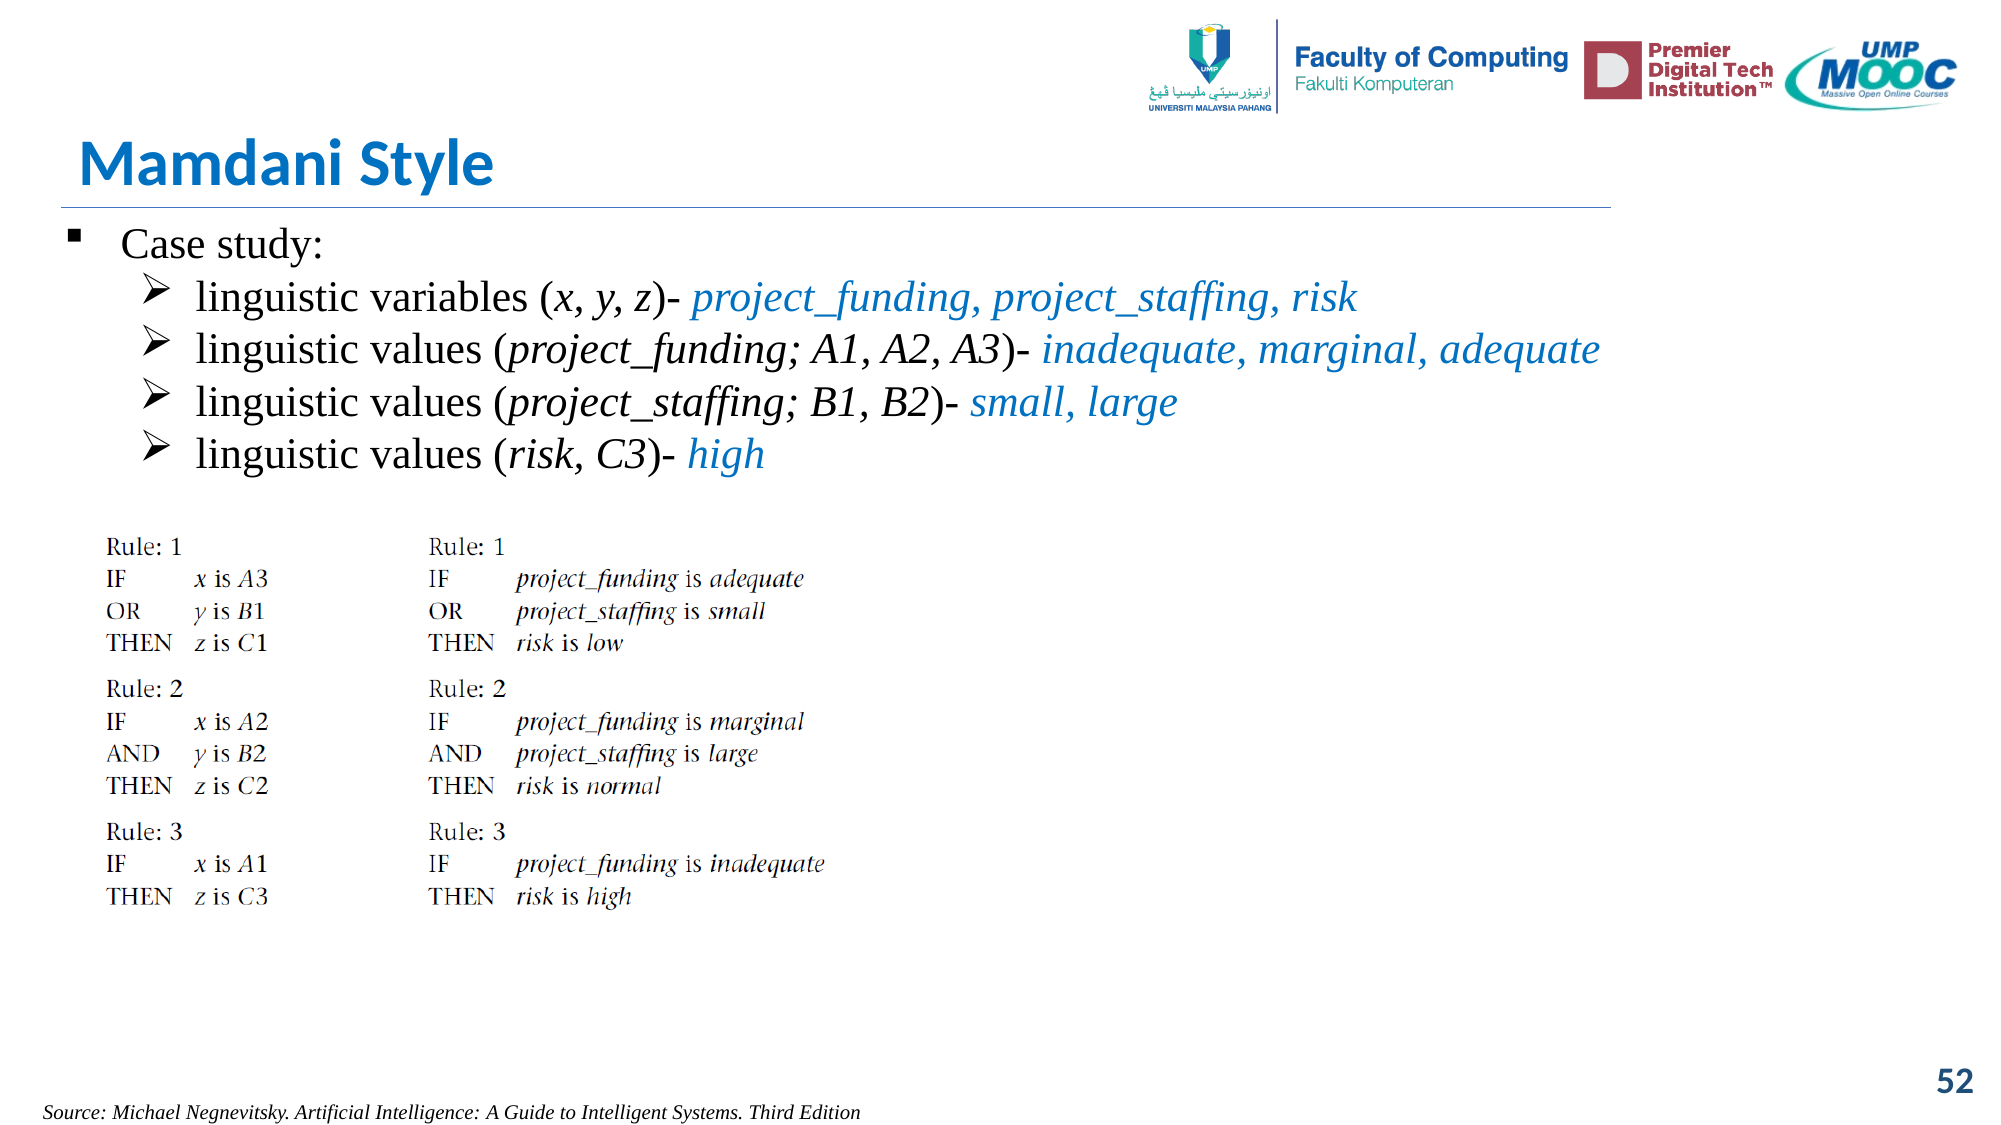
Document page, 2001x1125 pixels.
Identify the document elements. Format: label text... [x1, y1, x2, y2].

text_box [1140, 0, 2000, 132]
text_box Mamdani Style [63, 111, 511, 207]
picture [92, 525, 837, 918]
text_box Source: Michael Negnevitsky. Artificial Intelligence: A Guide to Intelligent Systems. Third Edition [0, 1090, 952, 1125]
text_box Case study: linguistic variables (x, y, z)- project_funding, project_staffing, risk linguistic values (project_funding; A1, A2, A3)- inadequate, marginal, adequate linguistic values (project_staffing; B1, B2)- small, large linguistic values (risk, C3)- high [49, 207, 1728, 486]
text_box 52 [1921, 1049, 1990, 1109]
